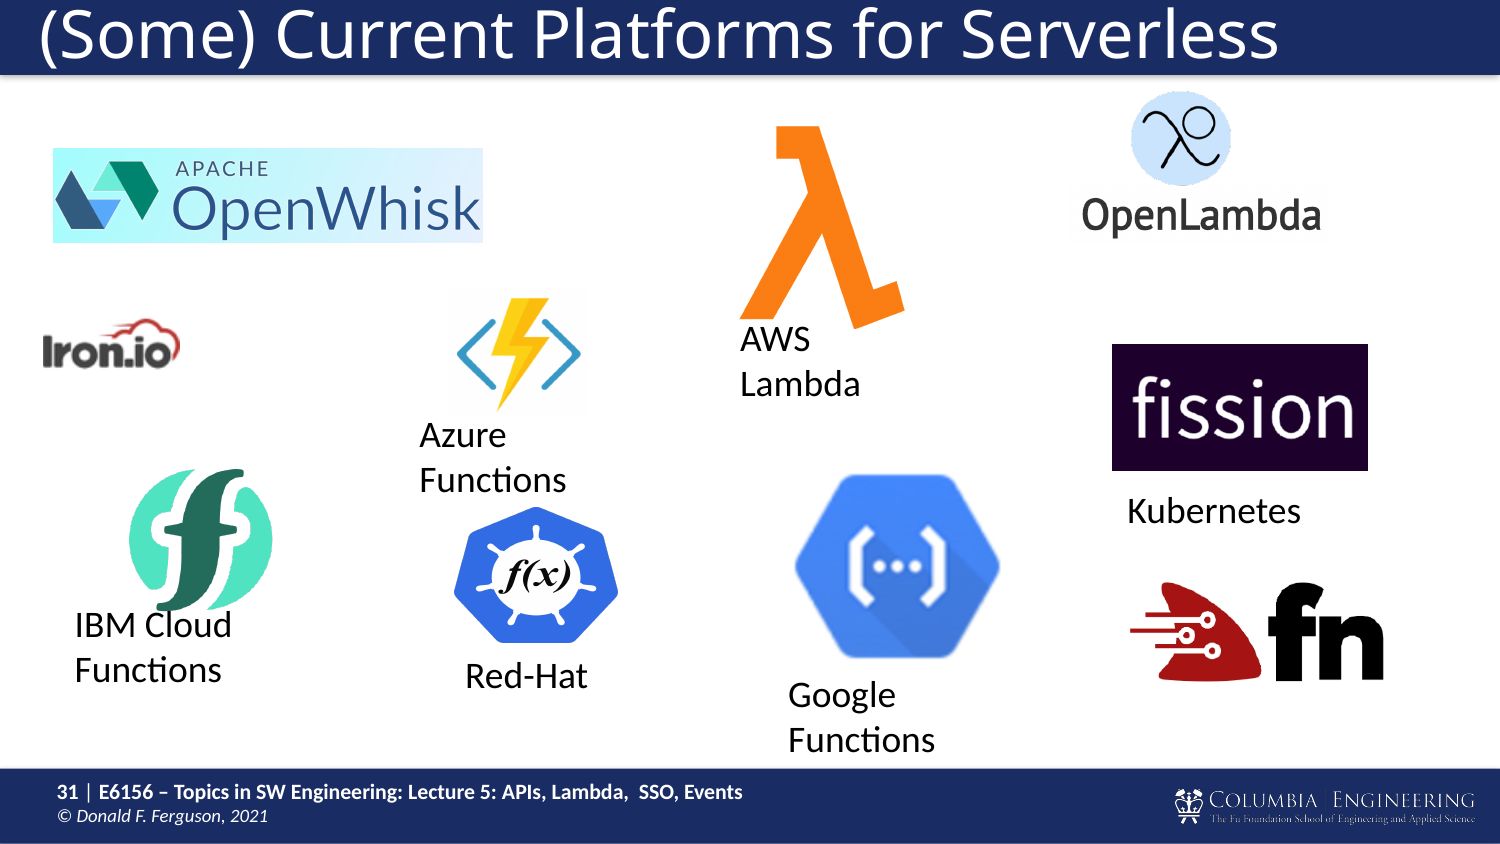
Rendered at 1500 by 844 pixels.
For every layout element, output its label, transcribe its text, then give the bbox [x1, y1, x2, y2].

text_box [730, 433, 1074, 725]
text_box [59, 468, 365, 676]
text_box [404, 289, 646, 465]
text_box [1112, 344, 1368, 542]
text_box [450, 507, 630, 705]
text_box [724, 121, 917, 390]
picture [1128, 575, 1390, 685]
picture [1067, 87, 1329, 243]
picture [53, 148, 483, 243]
title (Some) Current Platforms for Serverless [28, 0, 1450, 73]
picture [43, 275, 180, 413]
